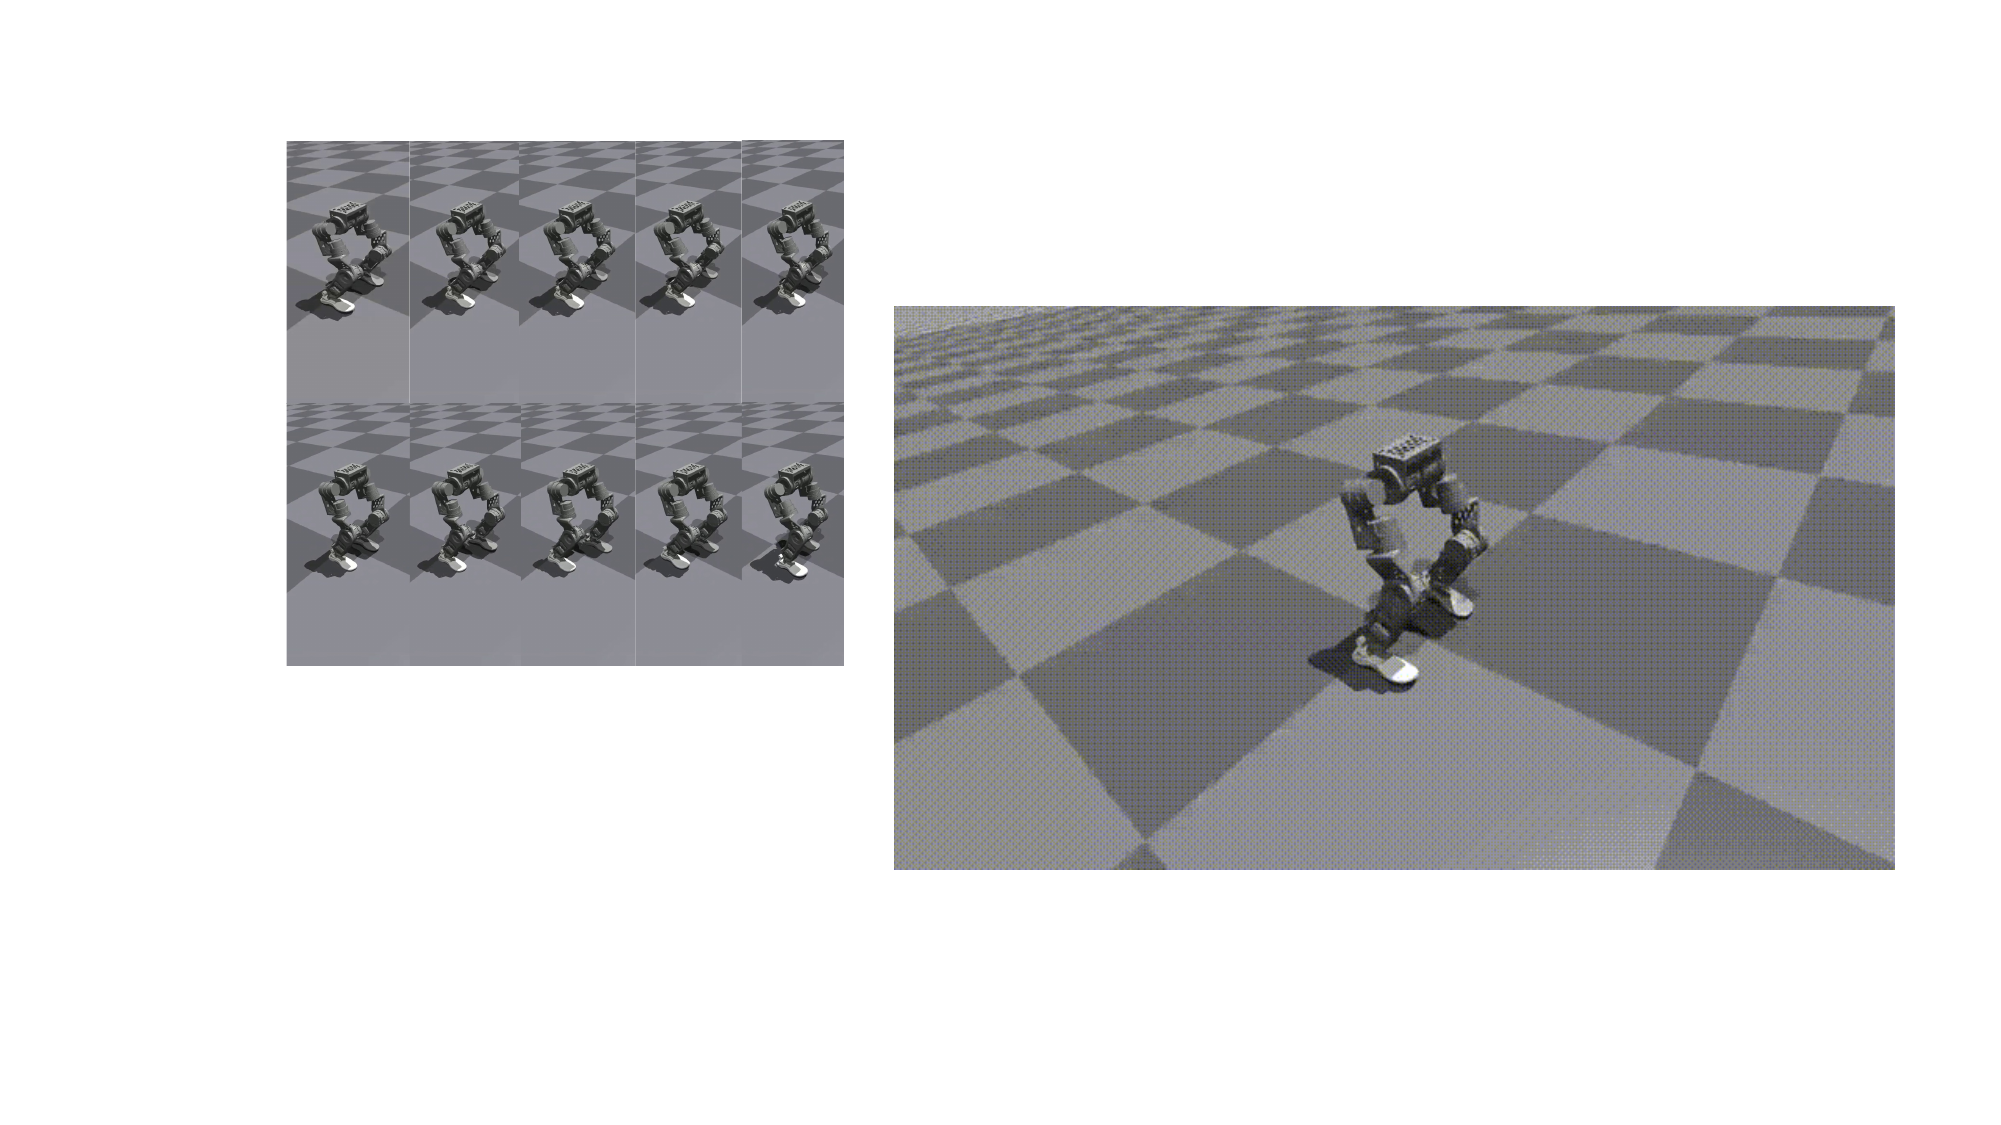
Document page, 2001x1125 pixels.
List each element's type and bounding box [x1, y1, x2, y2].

picture [285, 139, 845, 667]
picture [893, 306, 1895, 870]
